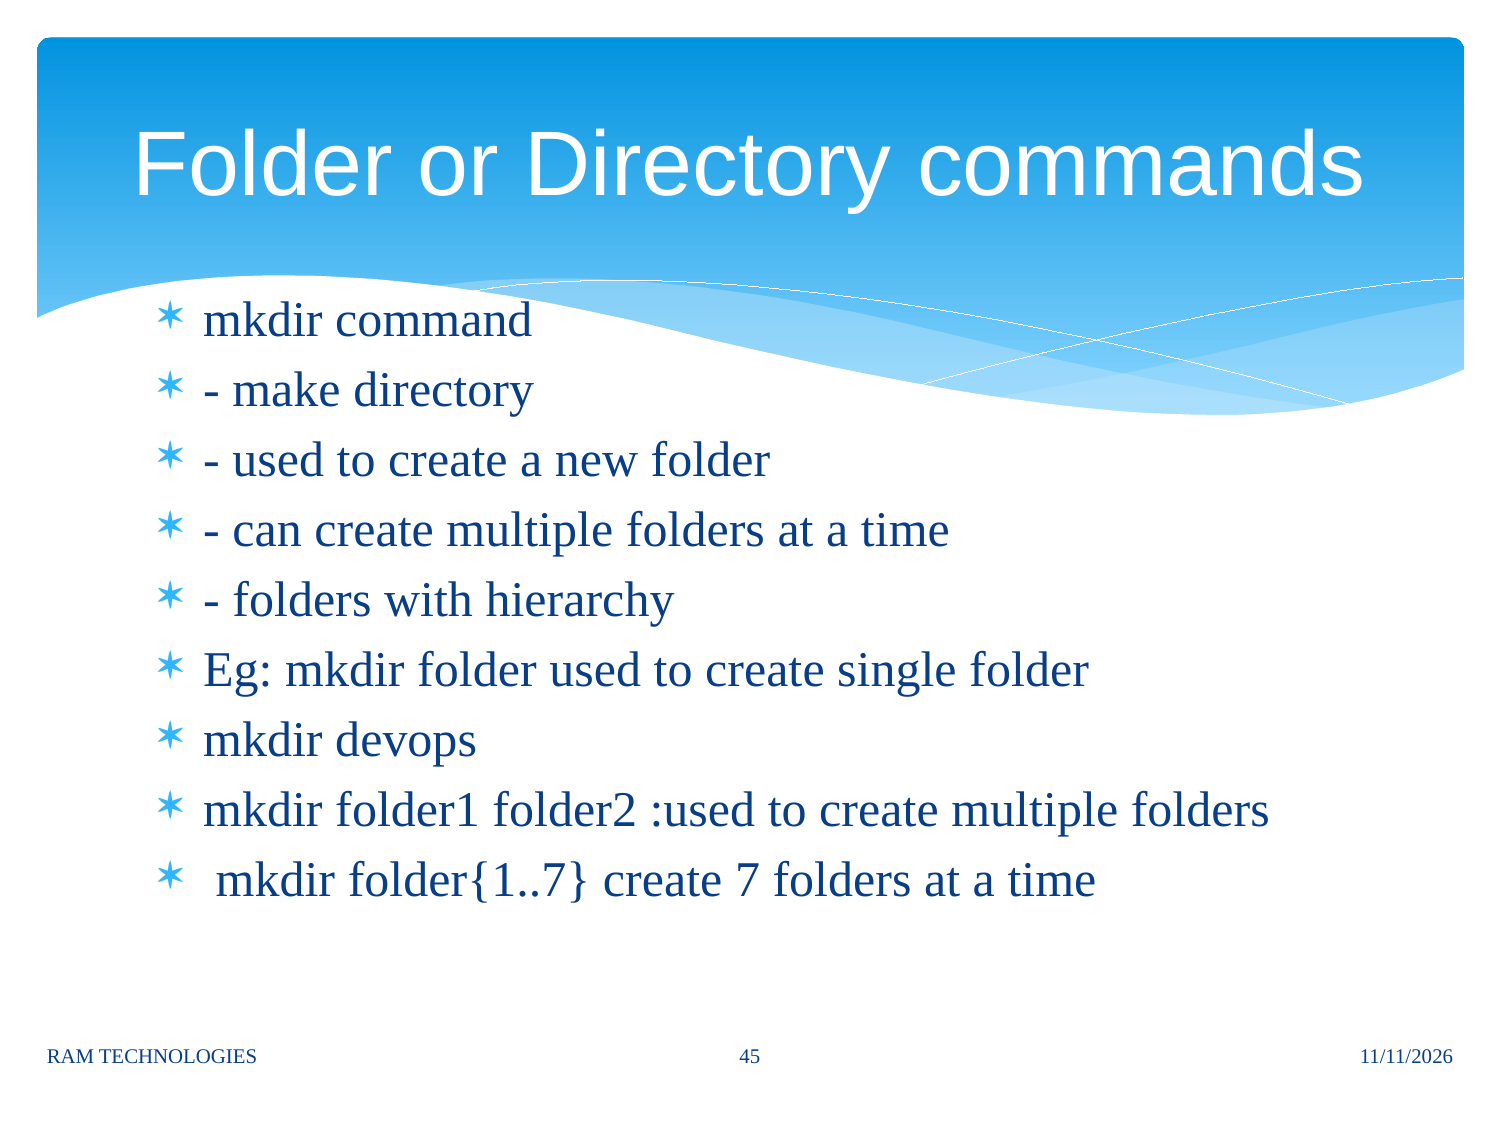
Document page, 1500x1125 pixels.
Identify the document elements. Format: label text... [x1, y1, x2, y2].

slide_number 45 [654, 1025, 846, 1086]
list mkdir command - make directory - used to create a new folder - can create multiple folders at a time - folders with hierarchy Eg: mkdir folder used to create single folder mkdir devops mkdir folder1 folder2 :used to create multiple folders mkdir folder{1..7} create 7 folders at a time [143, 278, 1359, 1005]
footer RAM TECHNOLOGIES [31, 1025, 653, 1086]
title Folder or Directory commands [75, 55, 1425, 261]
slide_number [847, 1025, 1469, 1086]
